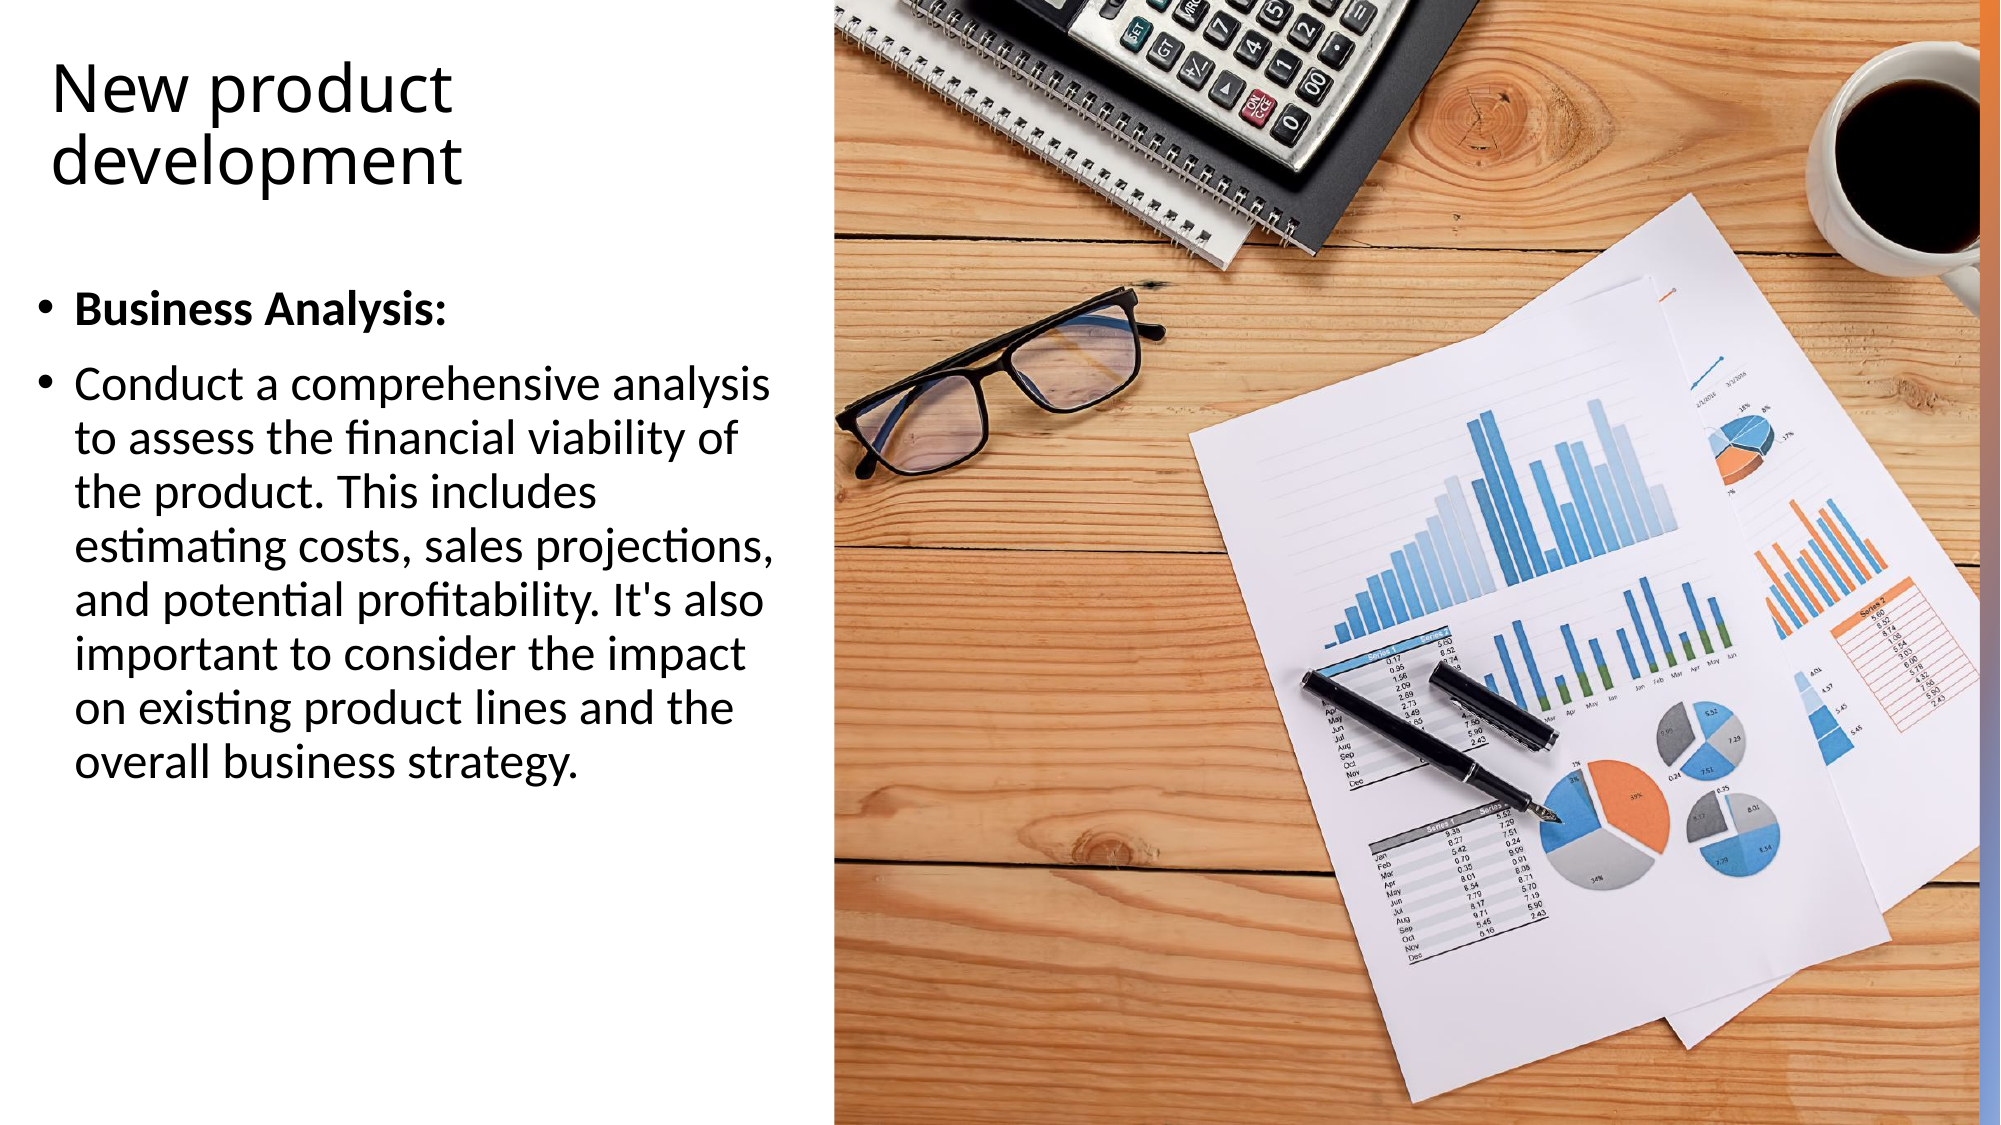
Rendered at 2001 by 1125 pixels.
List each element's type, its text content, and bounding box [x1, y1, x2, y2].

title New product development [35, 0, 603, 207]
picture [834, 0, 1979, 1125]
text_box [1979, 0, 2000, 1125]
list Business Analysis: Conduct a comprehensive analysis to assess the financial viability of the product. This includes estimating costs, sales projections, and potential profitability. It's also important to consider the impact on existing product lines and the overall business strategy. [21, 275, 797, 1051]
